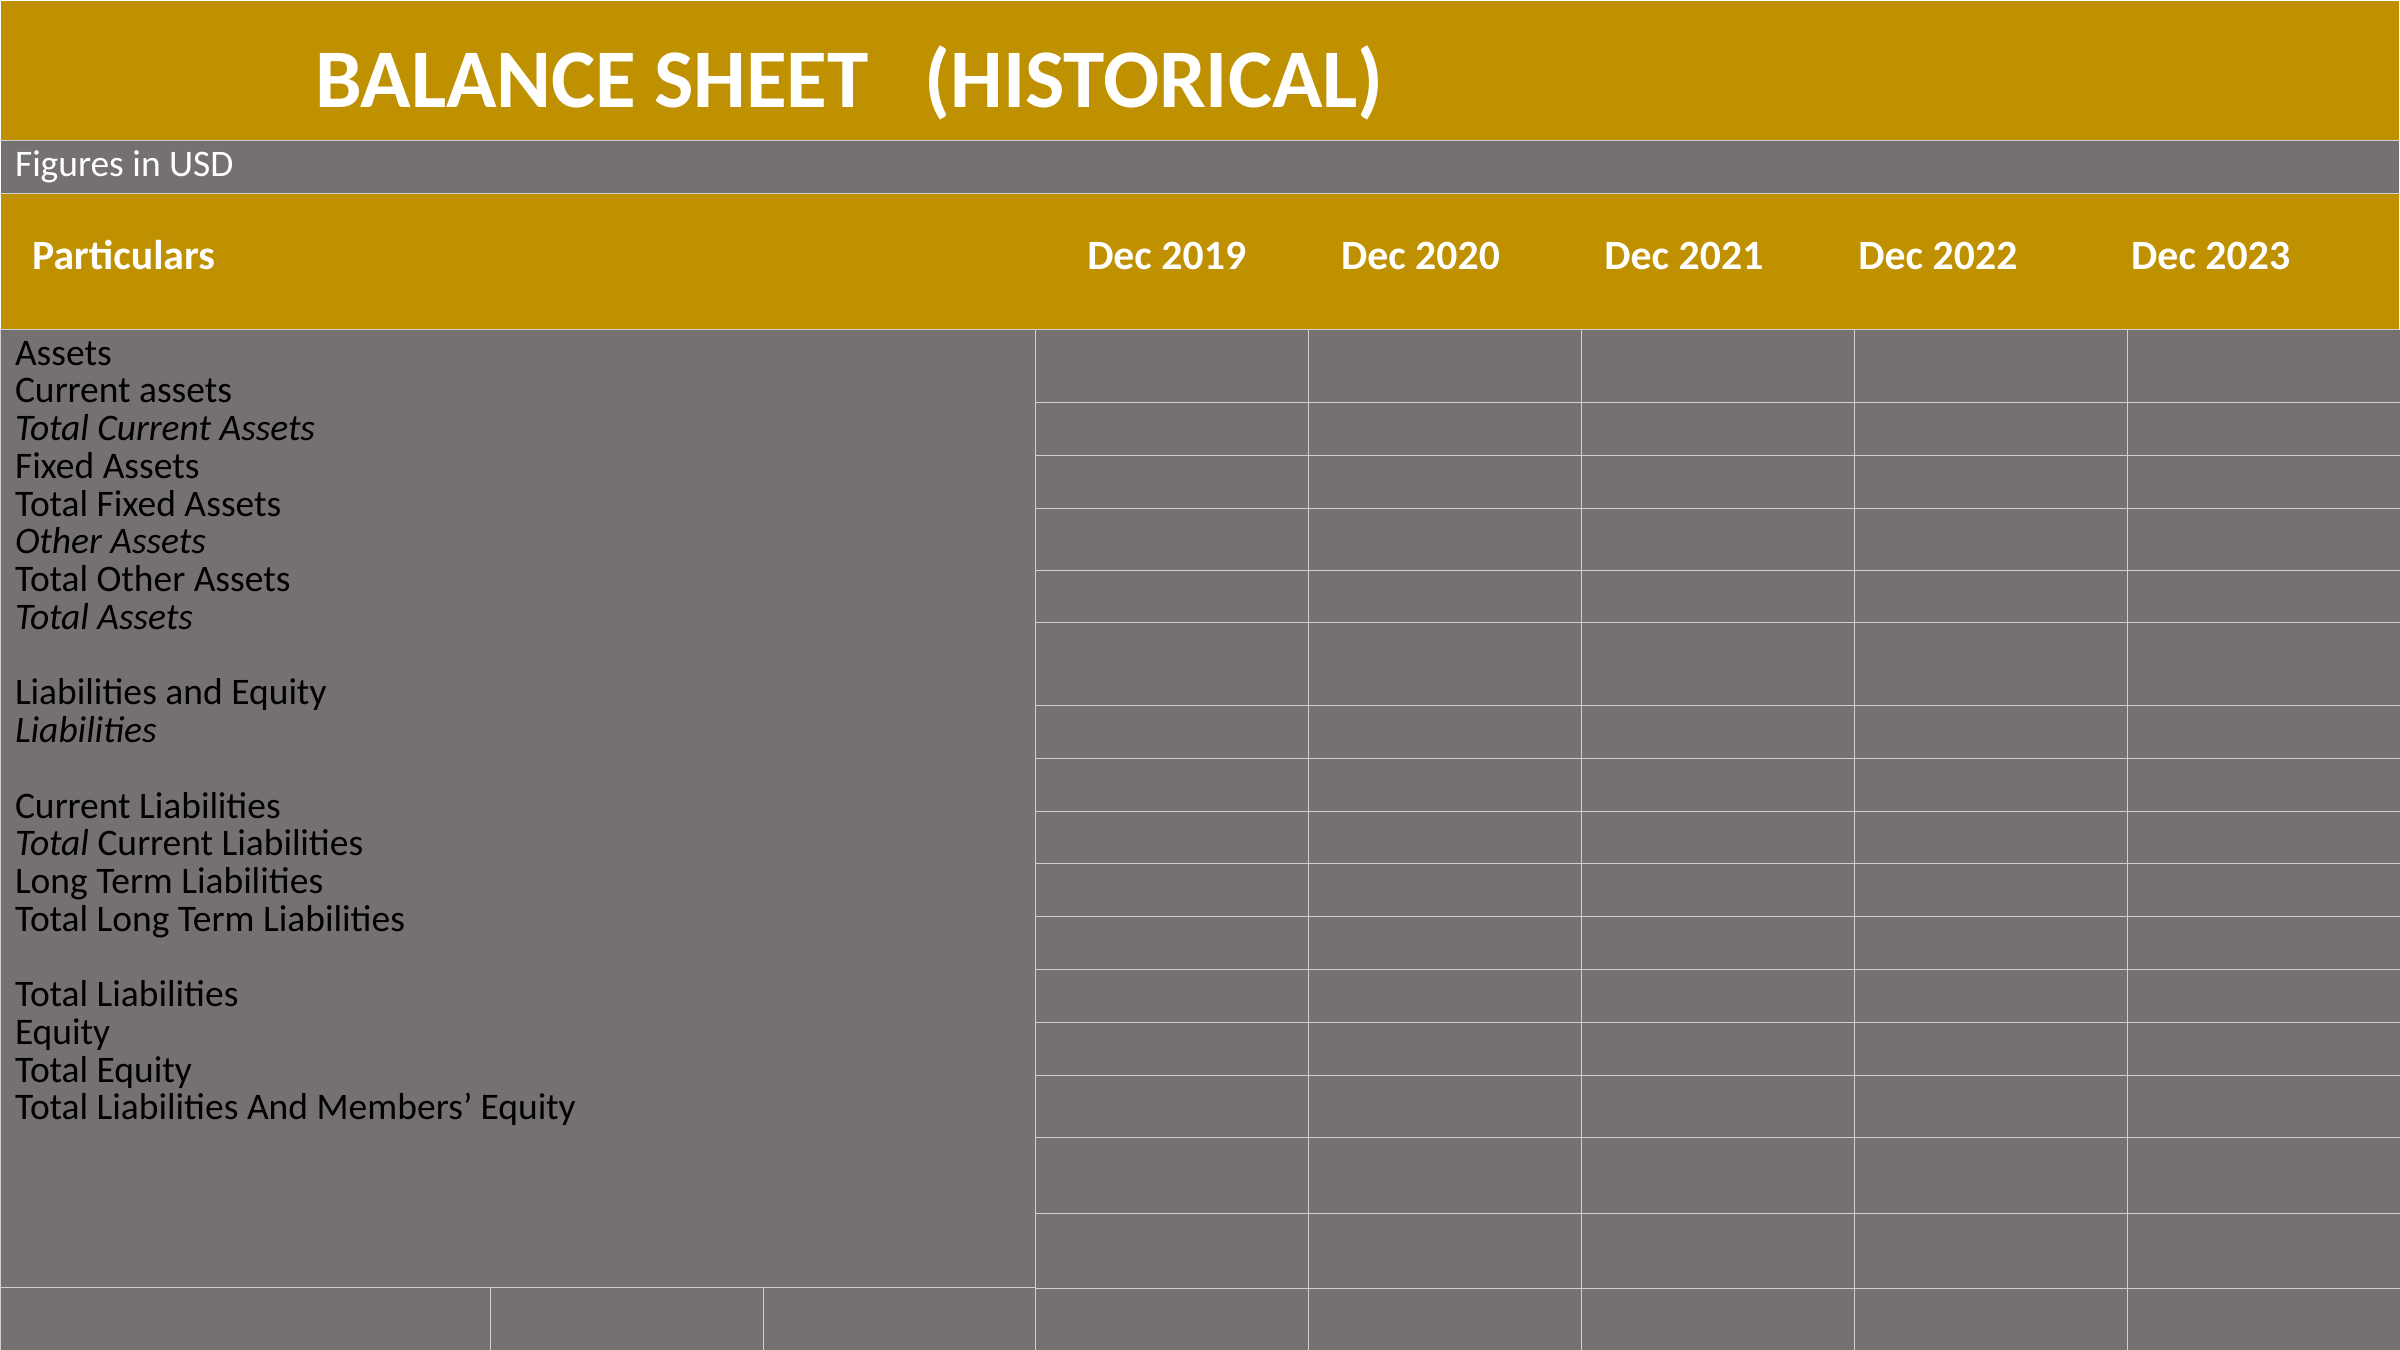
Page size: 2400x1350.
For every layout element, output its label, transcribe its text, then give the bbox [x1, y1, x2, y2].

table_cell [1309, 1214, 1581, 1288]
table_cell [1855, 706, 2127, 758]
table_cell [1855, 970, 2127, 1022]
table_cell [1036, 1138, 1308, 1213]
table_cell [2128, 330, 2400, 402]
table_cell [1582, 1023, 1854, 1075]
table_cell [1309, 1076, 1581, 1137]
table_cell [1309, 812, 1581, 863]
table_cell [2128, 706, 2400, 758]
table_cell [1309, 917, 1581, 969]
table_cell [2128, 864, 2400, 916]
table_cell [1855, 1076, 2127, 1137]
table_cell [1036, 812, 1308, 863]
table_cell [1582, 571, 1854, 622]
table_cell [1582, 917, 1854, 969]
table_cell [1036, 623, 1308, 705]
table_cell [1036, 864, 1308, 916]
table_cell [1309, 403, 1581, 455]
table_cell [1855, 1023, 2127, 1075]
table_cell [764, 1288, 1035, 1350]
table_cell [1309, 1289, 1581, 1350]
table_cell [1582, 1076, 1854, 1137]
table_cell [1582, 330, 1854, 402]
table_cell [2128, 917, 2400, 969]
table_cell [1036, 403, 1308, 455]
table_cell [1036, 706, 1308, 758]
table_cell [2128, 509, 2400, 570]
table_cell [1309, 623, 1581, 705]
table_cell [1582, 759, 1854, 811]
table_cell [1855, 1138, 2127, 1213]
table_cell [1582, 970, 1854, 1022]
table_cell [1855, 571, 2127, 622]
table_cell [1855, 1214, 2127, 1288]
table_cell [1036, 571, 1308, 622]
table_cell [1309, 759, 1581, 811]
table_cell [1036, 1023, 1308, 1075]
table_cell [1582, 706, 1854, 758]
table_cell [1582, 1138, 1854, 1213]
table_cell [491, 1288, 763, 1350]
table_cell [1855, 403, 2127, 455]
table_cell [1582, 456, 1854, 508]
table_cell [1855, 812, 2127, 863]
table_cell [2128, 456, 2400, 508]
table_cell [1582, 812, 1854, 863]
table_cell [2128, 1076, 2400, 1137]
table_cell [1036, 456, 1308, 508]
table_cell [2128, 759, 2400, 811]
table_cell [1855, 759, 2127, 811]
table_cell [1036, 970, 1308, 1022]
table_cell [2128, 970, 2400, 1022]
table_cell [1309, 571, 1581, 622]
table_cell [1582, 1289, 1854, 1350]
table_cell [1855, 1289, 2127, 1350]
table_cell Figures in USD [1, 141, 2399, 193]
table_cell [1036, 1289, 1308, 1350]
table_cell [1036, 330, 1308, 402]
table_cell [2128, 1289, 2400, 1350]
table_cell [1309, 706, 1581, 758]
table_cell [1036, 1076, 1308, 1137]
table_cell [1582, 623, 1854, 705]
table_cell [1582, 864, 1854, 916]
table_cell [1309, 509, 1581, 570]
table_cell [2128, 623, 2400, 705]
table_cell [1036, 759, 1308, 811]
table_cell [1309, 970, 1581, 1022]
table_cell [1309, 456, 1581, 508]
table_cell [1309, 864, 1581, 916]
table_cell [2128, 1138, 2400, 1213]
table_cell [2128, 1214, 2400, 1288]
table_cell [2128, 1023, 2400, 1075]
table_cell [1309, 1023, 1581, 1075]
table_cell [1855, 623, 2127, 705]
table_cell [1855, 917, 2127, 969]
table_cell Particulars Dec 2019 Dec 2020 Dec 2021 Dec 2022 Dec 2023 [1, 194, 2399, 329]
table_cell [1309, 330, 1581, 402]
table_cell [1, 1288, 490, 1350]
table_cell [1582, 403, 1854, 455]
table_cell Assets Current assets Total Current Assets Fixed Assets Total Fixed Assets Other Assets Total Other Assets Total Assets Liabilities and Equity Liabilities Current Liabilities Total Current Liabilities Long Term Liabilities Total Long Term Liabilities Total Liabilities Equity Total Equity Total Liabilities And Members’ Equity [1, 330, 1035, 1287]
table_cell [1036, 509, 1308, 570]
table_cell [1855, 509, 2127, 570]
table_cell [1582, 1214, 1854, 1288]
table_cell [2128, 571, 2400, 622]
table_header BALANCE SHEET (HISTORICAL) [1, 1, 2399, 140]
table_cell [1036, 917, 1308, 969]
table_cell [2128, 403, 2400, 455]
table_cell [1855, 330, 2127, 402]
table_cell [1036, 1214, 1308, 1288]
table_cell [2128, 812, 2400, 863]
table_cell [1855, 456, 2127, 508]
table_cell [1309, 1138, 1581, 1213]
table_cell [1855, 864, 2127, 916]
table_cell [1582, 509, 1854, 570]
